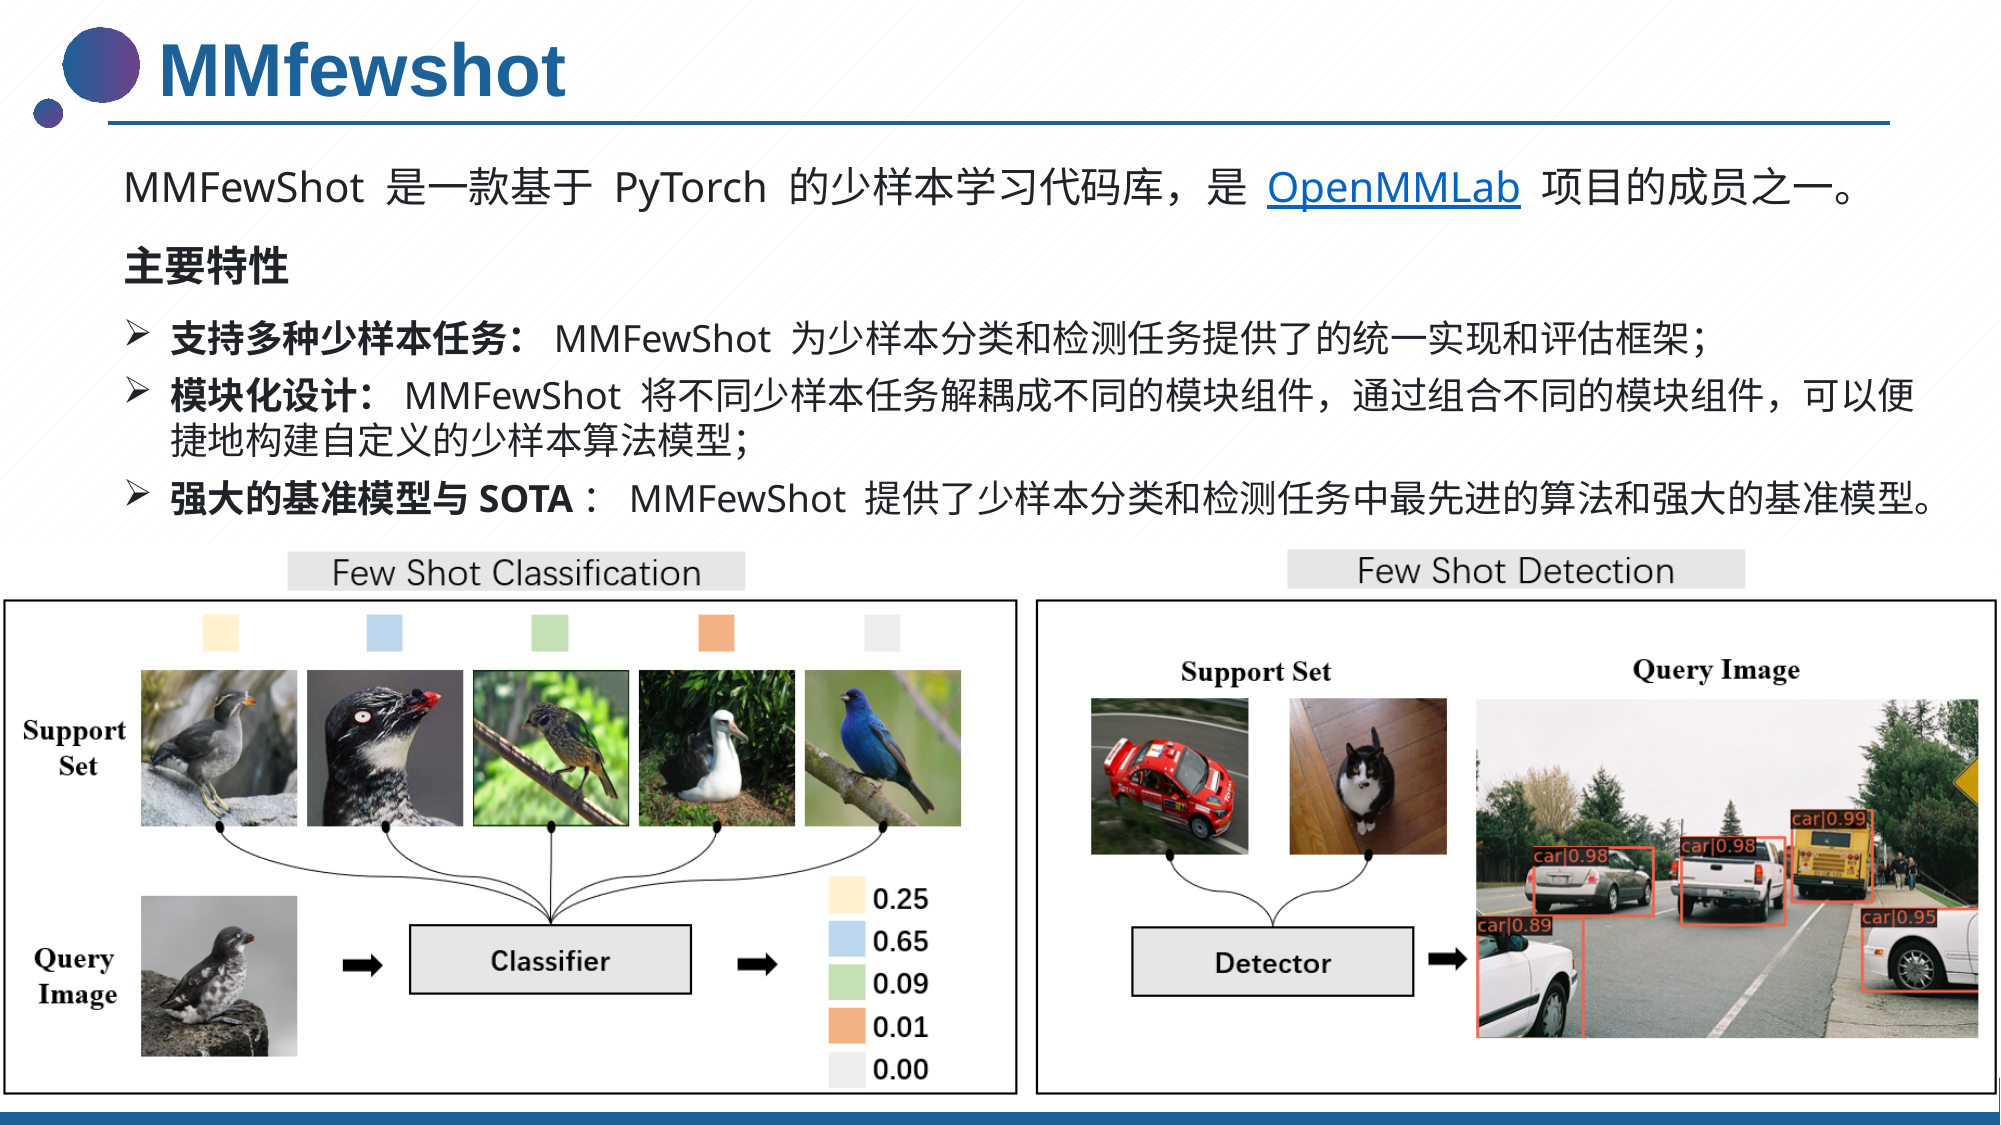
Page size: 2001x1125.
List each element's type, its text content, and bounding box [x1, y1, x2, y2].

text_box MMFewShot 是一款基于 PyTorch 的少样本学习代码库，是 OpenMMLab 项目的成员之一。 [108, 153, 1890, 225]
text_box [33, 26, 140, 128]
text_box [0, 1077, 2000, 1125]
picture [0, 543, 1999, 1112]
text_box 主要特性 支持多种少样本任务：MMFewShot 为少样本分类和检测任务提供了的统一实现和评估框架； 模块化设计：MMFewShot 将不同少样本任务解耦成不同的模块组件，通过组合不同的模块组件，可以便捷地构建自定义的少样本算法模型； 强大的基准模型与SOTA：MMFewShot 提供了少样本分类和检测任务中最先进的算法和强大的基准模型。 [108, 232, 1935, 528]
text_box MMfewshot [158, 3, 1387, 120]
